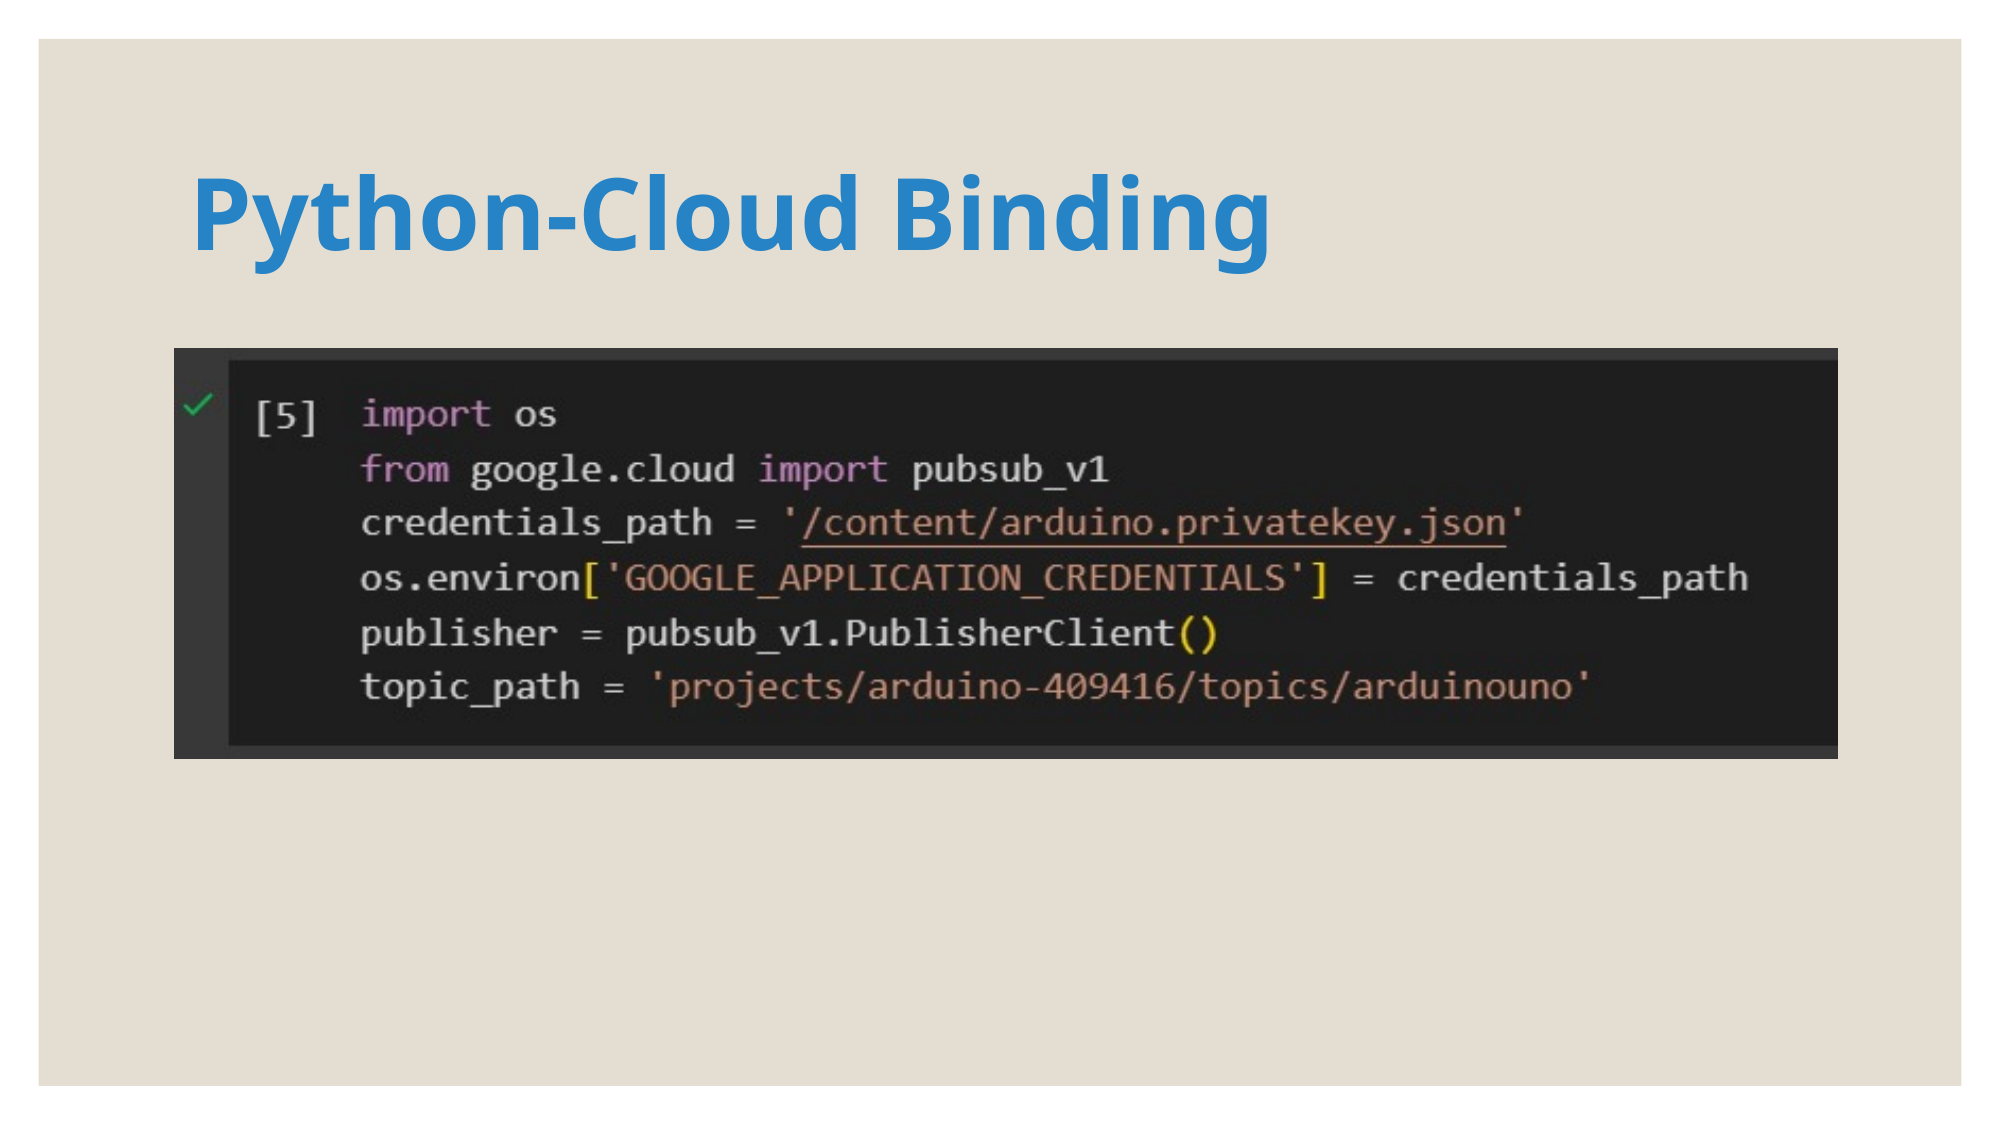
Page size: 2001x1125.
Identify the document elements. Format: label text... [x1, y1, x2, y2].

title Python-Cloud Binding [174, 105, 1825, 331]
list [174, 348, 1838, 759]
